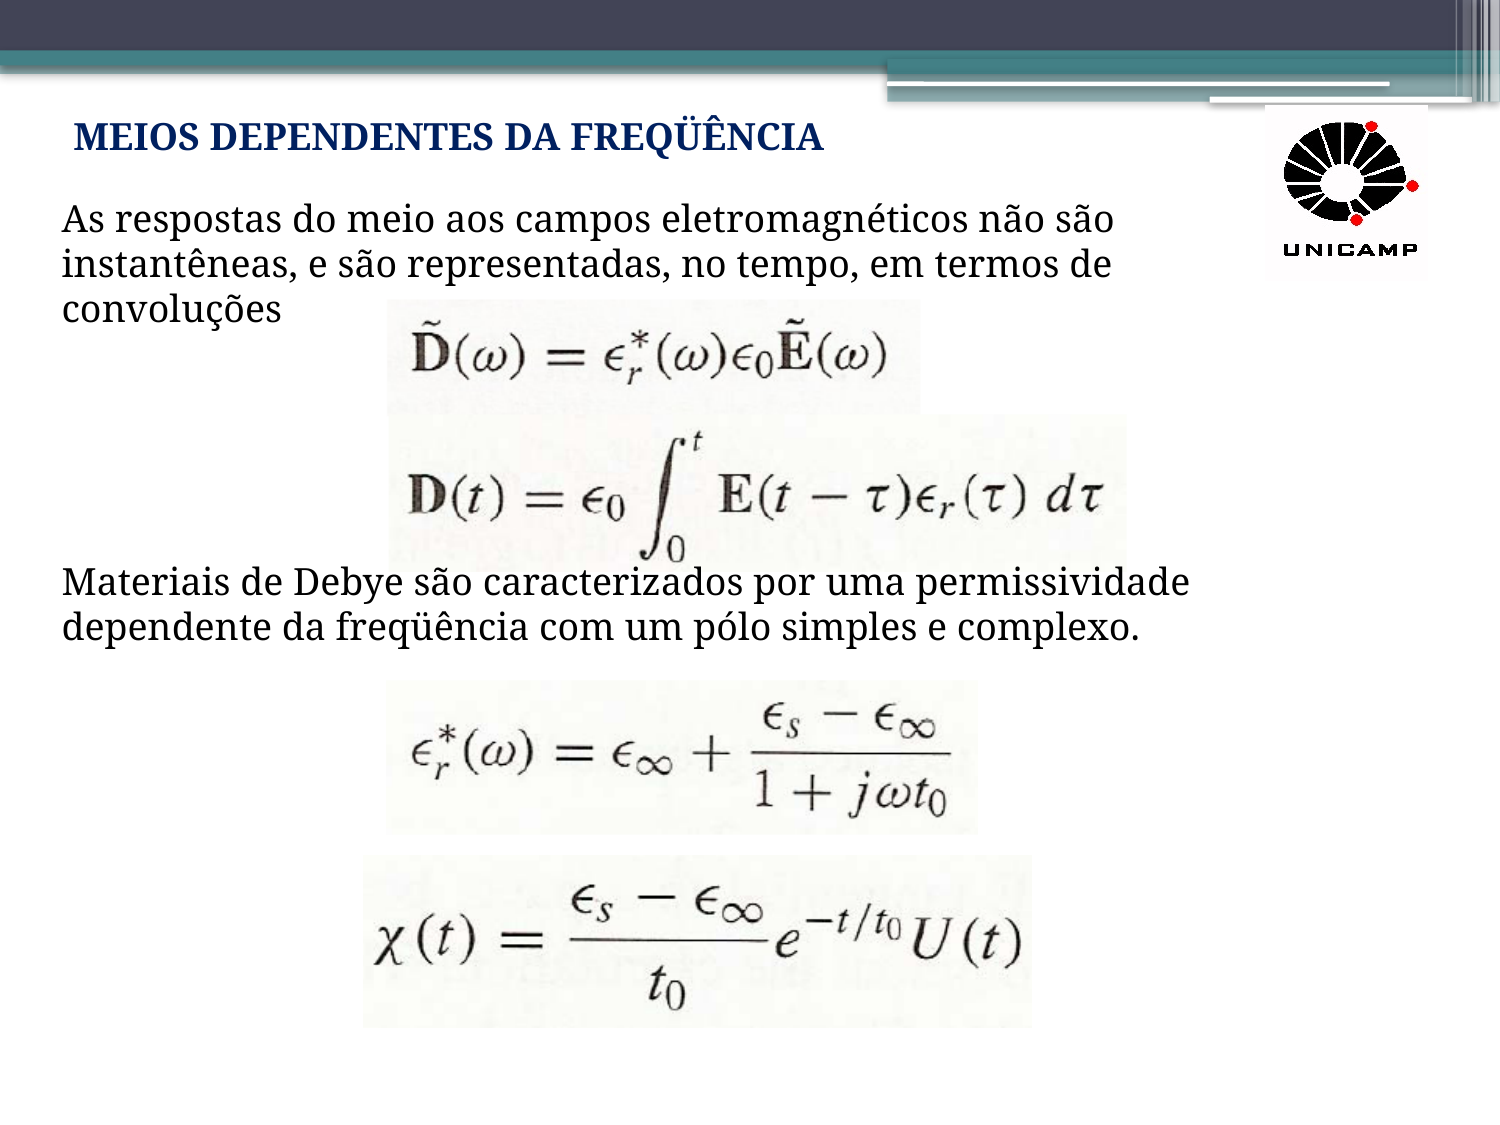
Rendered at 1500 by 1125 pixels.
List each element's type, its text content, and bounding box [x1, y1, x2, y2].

text_box MEIOS DEPENDENTES DA FREQÜÊNCIA [58, 105, 1262, 166]
picture [362, 855, 1033, 1028]
text_box As respostas do meio aos campos eletromagnéticos não são instantêneas, e são representadas, no tempo, em termos de convoluções [46, 187, 1290, 338]
text_box Materiais de Debye são caracterizados por uma permissividade dependente da freqüência com um pólo simples e complexo. [46, 550, 1407, 656]
picture [386, 679, 978, 838]
picture [1265, 105, 1428, 281]
picture [374, 292, 1130, 572]
